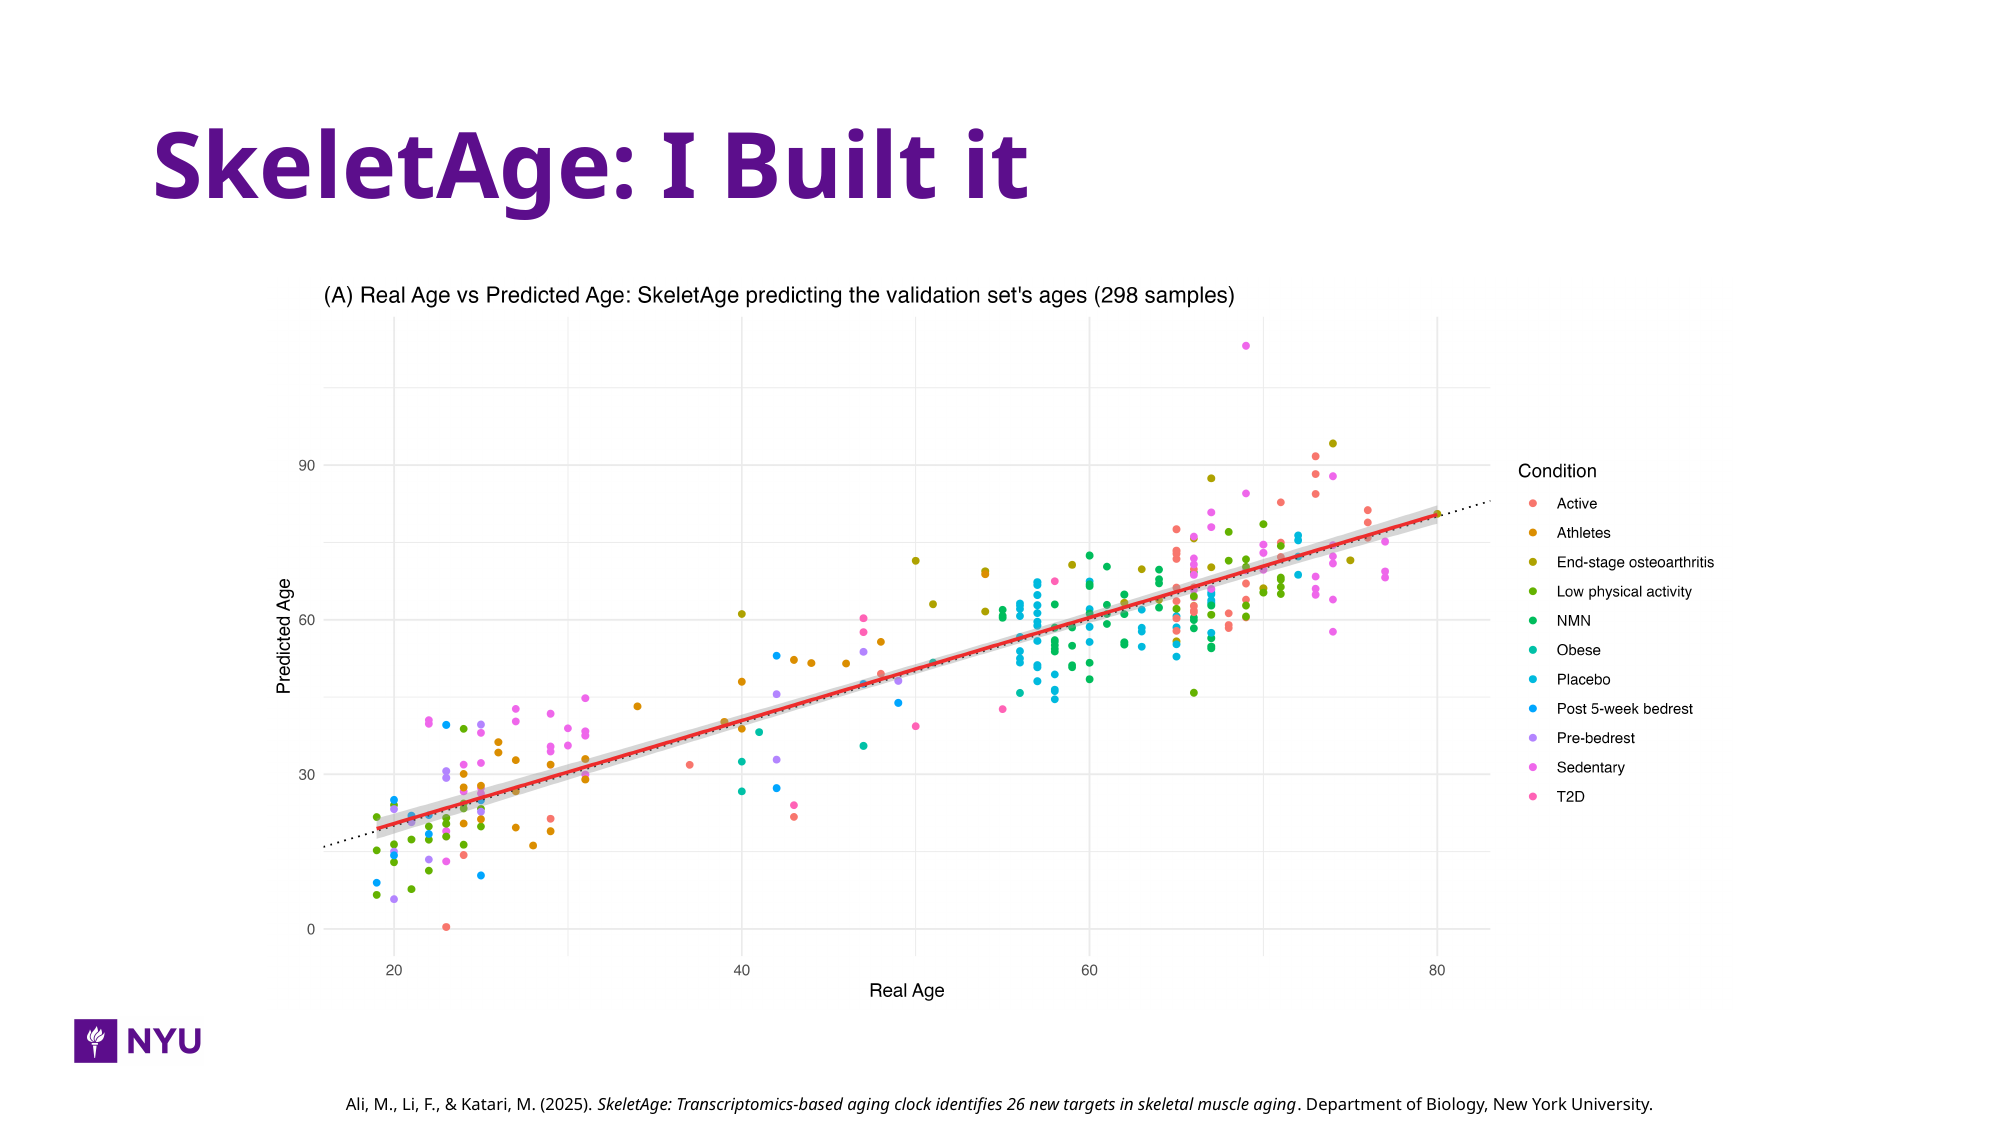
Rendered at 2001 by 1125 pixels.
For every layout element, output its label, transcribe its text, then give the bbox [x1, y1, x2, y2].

text_box Ali, M., Li, F., & Katari, M. (2025). SkeletAge: Transcriptomics-based aging clock identifies 26 new targets in skeletal muscle aging. Department of Biology, New York University. [0, 1085, 2000, 1121]
picture [267, 276, 1733, 1011]
picture [71, 1015, 204, 1066]
title SkeletAge: I Built it [137, 59, 1863, 278]
